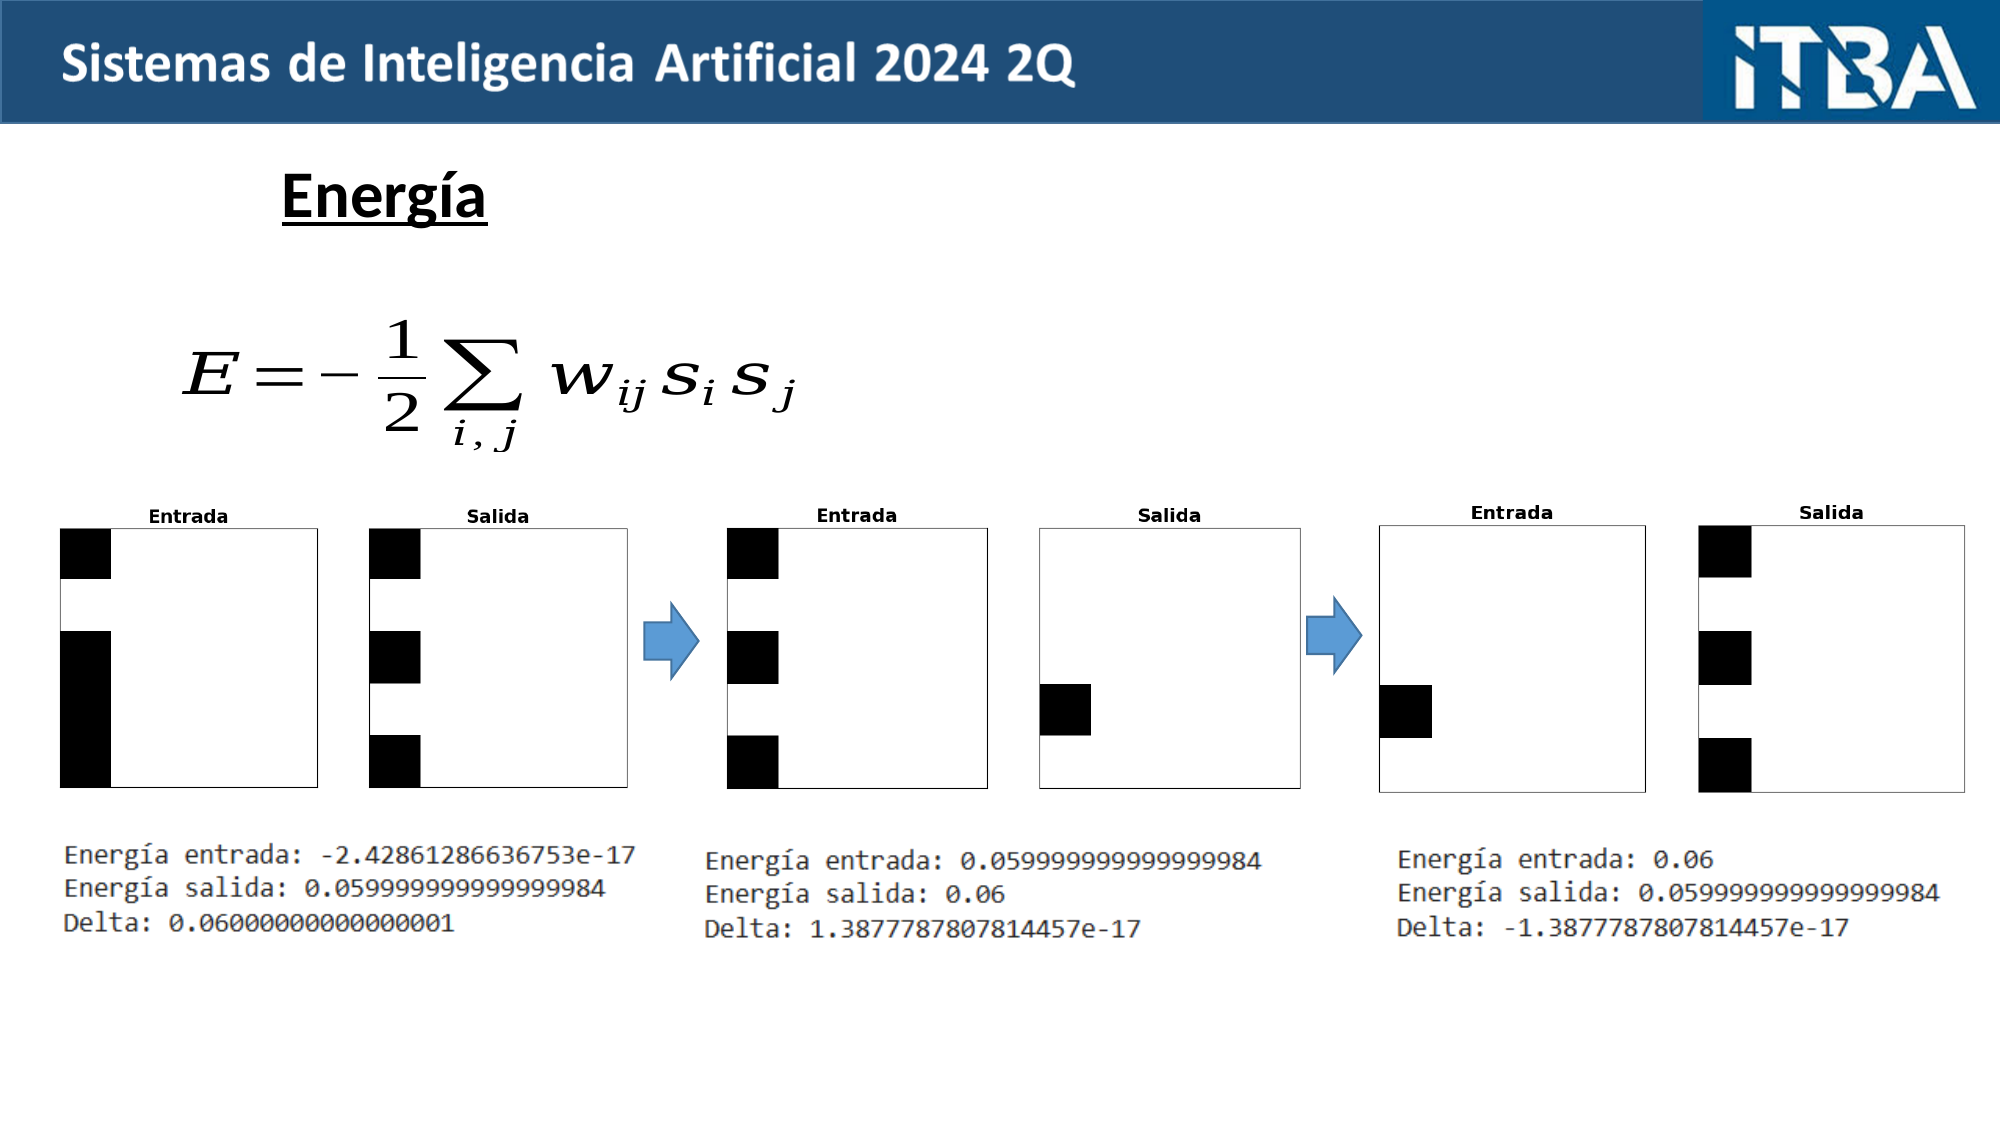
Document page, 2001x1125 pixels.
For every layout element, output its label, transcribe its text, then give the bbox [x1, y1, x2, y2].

picture [1392, 843, 1950, 946]
text_box [1306, 595, 1363, 676]
picture [52, 501, 633, 794]
picture [57, 837, 647, 946]
picture [0, 0, 2000, 133]
picture [1371, 497, 1971, 799]
picture [698, 843, 1272, 952]
text_box Energía [281, 151, 488, 232]
picture [719, 500, 1306, 795]
text_box [643, 600, 700, 682]
